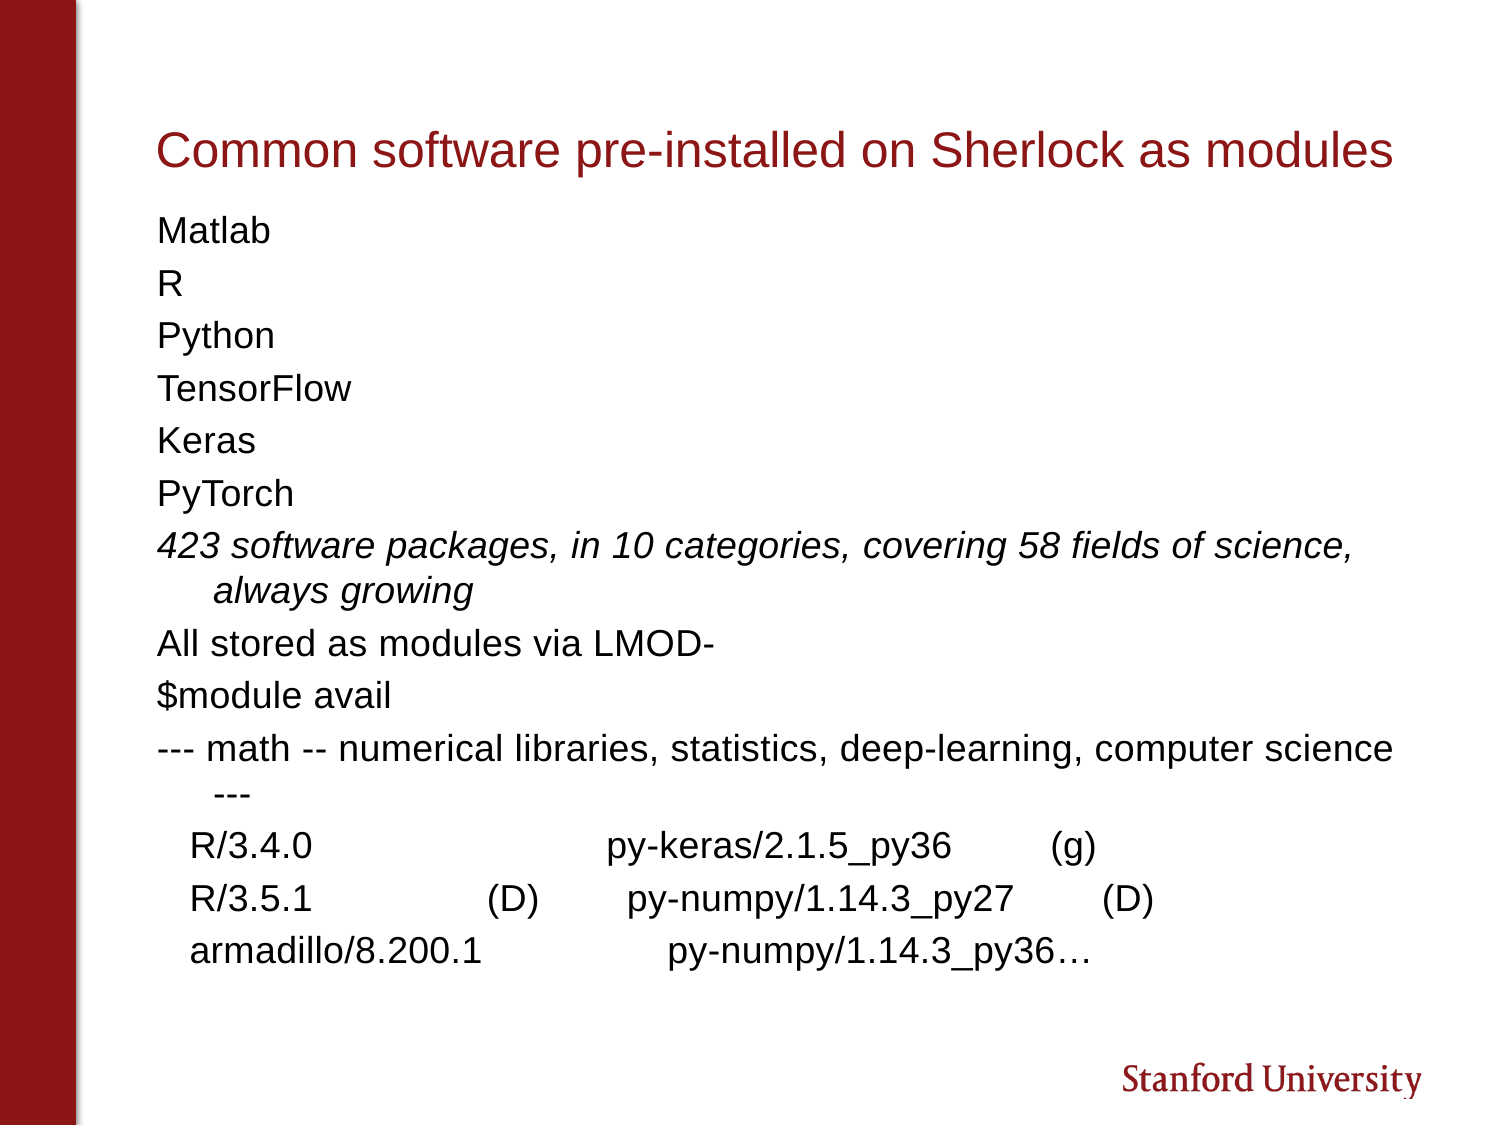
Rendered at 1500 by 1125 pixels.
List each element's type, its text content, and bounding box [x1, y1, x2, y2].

list Matlab R Python TensorFlow Keras PyTorch 423 software packages, in 10 categories, covering 58 fields of science, always growing All stored as modules via LMOD- $module avail --- math -- numerical libraries, statistics, deep-learning, computer science --- R/3.4.0 py-keras/2.1.5_py36 (g) R/3.5.1 (D) py-numpy/1.14.3_py27 (D) armadillo/8.200.1 py-numpy/1.14.3_py36… [156, 198, 1421, 1021]
title Common software pre-installed on Sherlock as modules [155, 78, 1420, 186]
